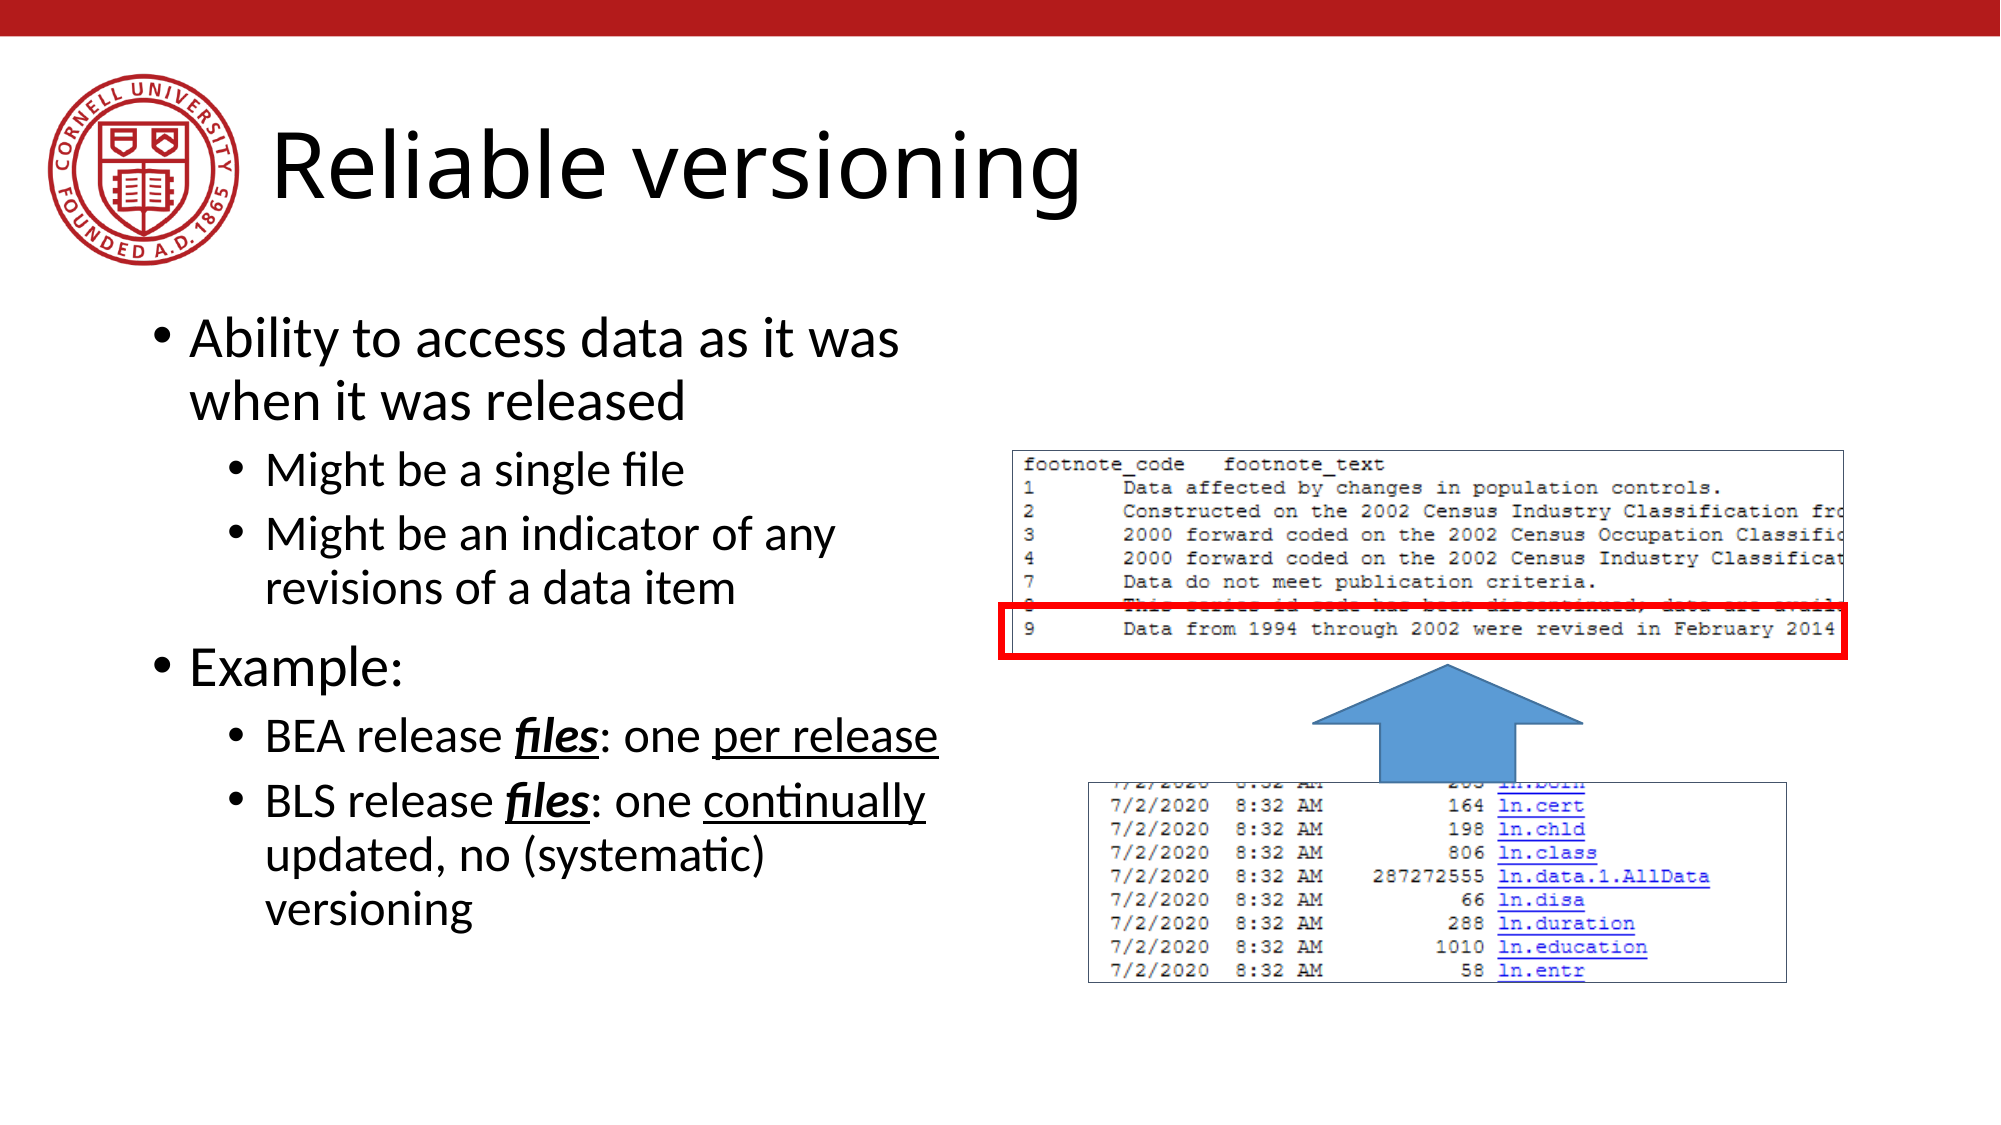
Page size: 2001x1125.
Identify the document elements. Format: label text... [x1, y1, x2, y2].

text_box [1001, 604, 1012, 657]
list Ability to access data as it was when it was released Might be a single file Might be an indicator of any revisions of a data item Example: BEA release files: one per release BLS release files: one continually updated, no (systematic) versioning [137, 299, 988, 1014]
title Reliable versioning [254, 59, 1863, 278]
picture [1088, 782, 1787, 983]
picture [39, 65, 254, 274]
text_box [1312, 663, 1584, 782]
picture [1012, 450, 1844, 657]
